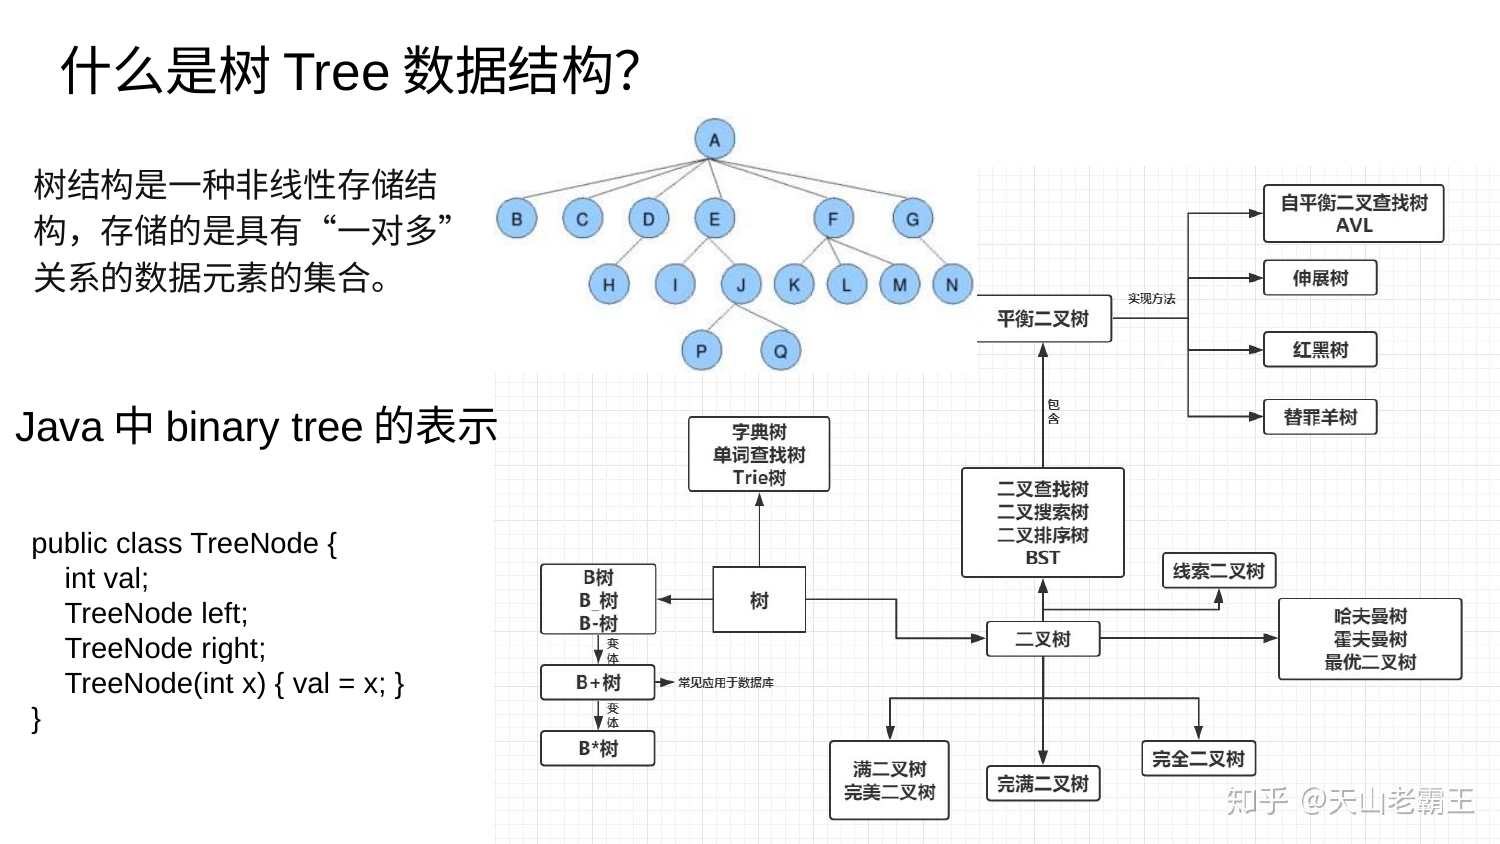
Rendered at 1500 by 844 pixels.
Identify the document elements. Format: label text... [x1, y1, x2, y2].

picture [493, 116, 1500, 844]
title 什么是树Tree数据结构？ [44, 22, 1443, 117]
title Java中binary tree的表示 [0, 384, 488, 479]
text_box public class TreeNode { int val; TreeNode left; TreeNode right; TreeNode(int x) { val = x; } } [0, 509, 488, 750]
list 树结构是一种非线性存储结构，存储的是具有“一对多”关系的数据元素的集合。 [18, 142, 488, 327]
